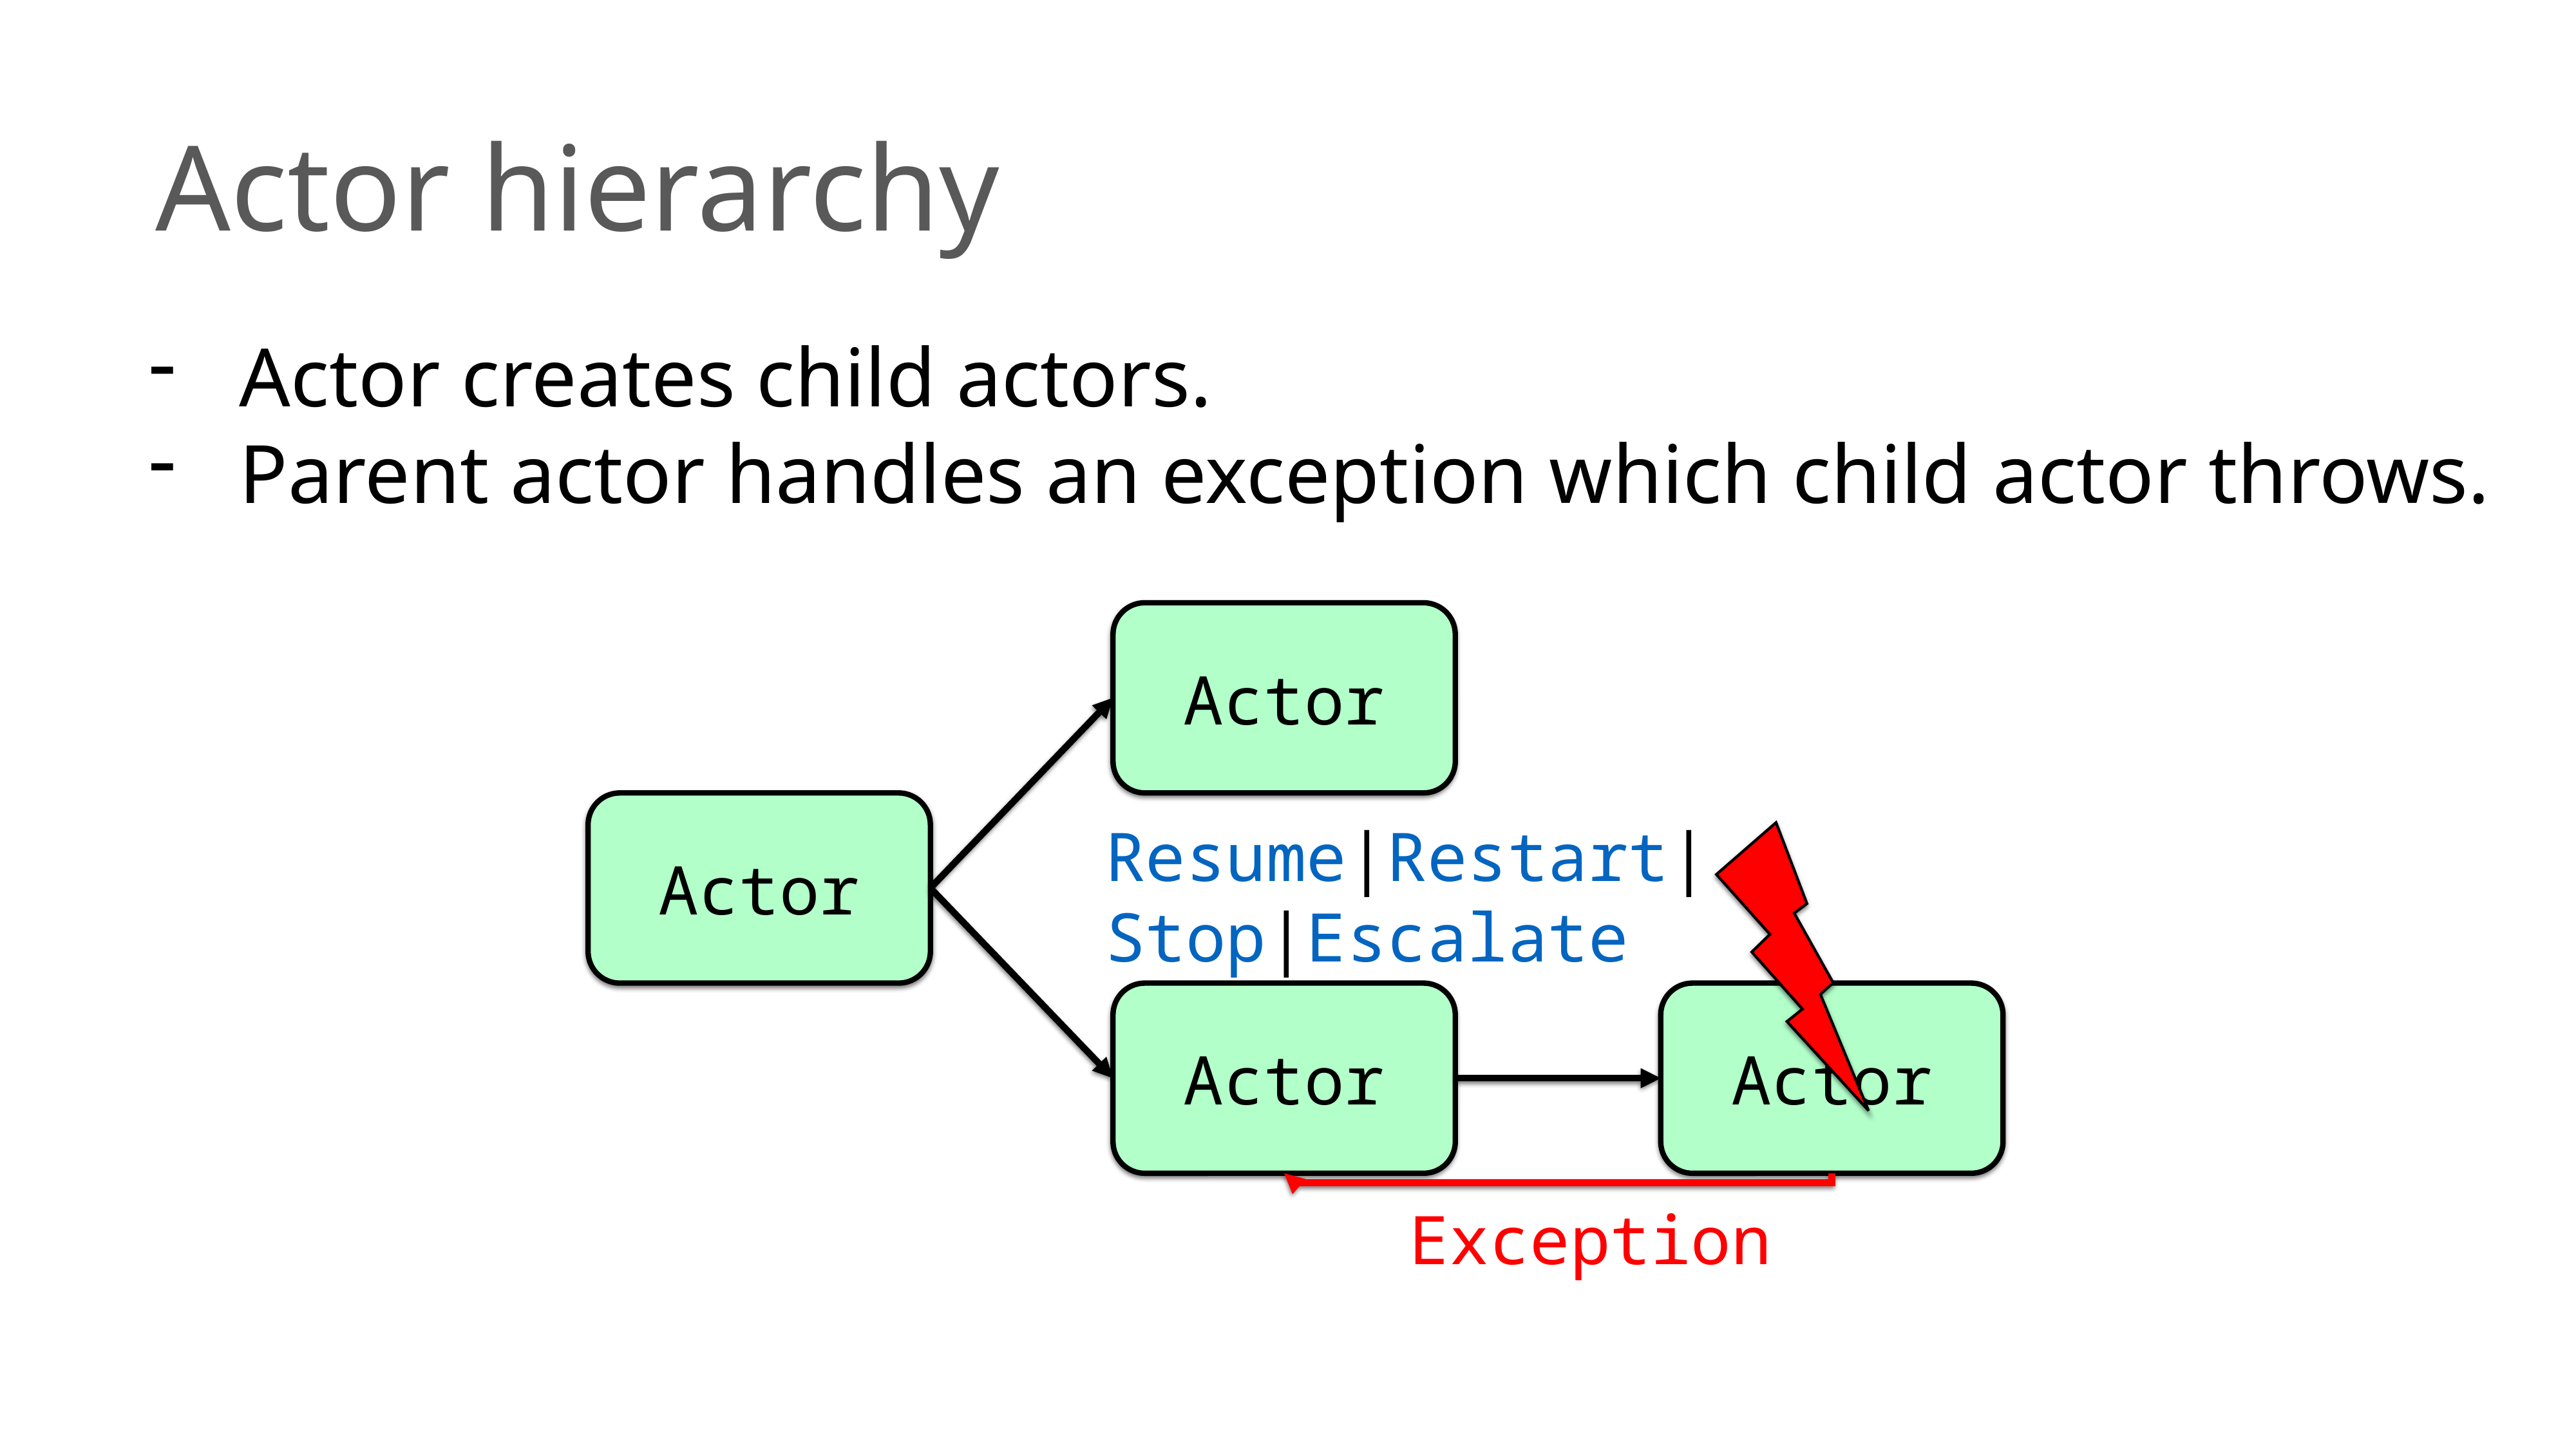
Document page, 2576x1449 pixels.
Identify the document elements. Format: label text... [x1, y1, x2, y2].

text_box Actor [588, 793, 930, 983]
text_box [930, 887, 1113, 1079]
text_box Actor hierarchy [146, 108, 1010, 260]
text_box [930, 697, 1113, 887]
text_box Exception [1399, 1192, 1558, 1284]
text_box Exception [1558, 1192, 1717, 1284]
text_box [1719, 822, 1869, 1111]
text_box Actor [1113, 602, 1455, 793]
text_box Resume|Restart| Stop|Escalate [1113, 809, 1719, 980]
text_box Actor [1113, 983, 1455, 1173]
text_box Actor creates child actors. Parent actor handles an exception which child actor throws. [139, 321, 2460, 1356]
text_box Actor [1660, 983, 2003, 1173]
